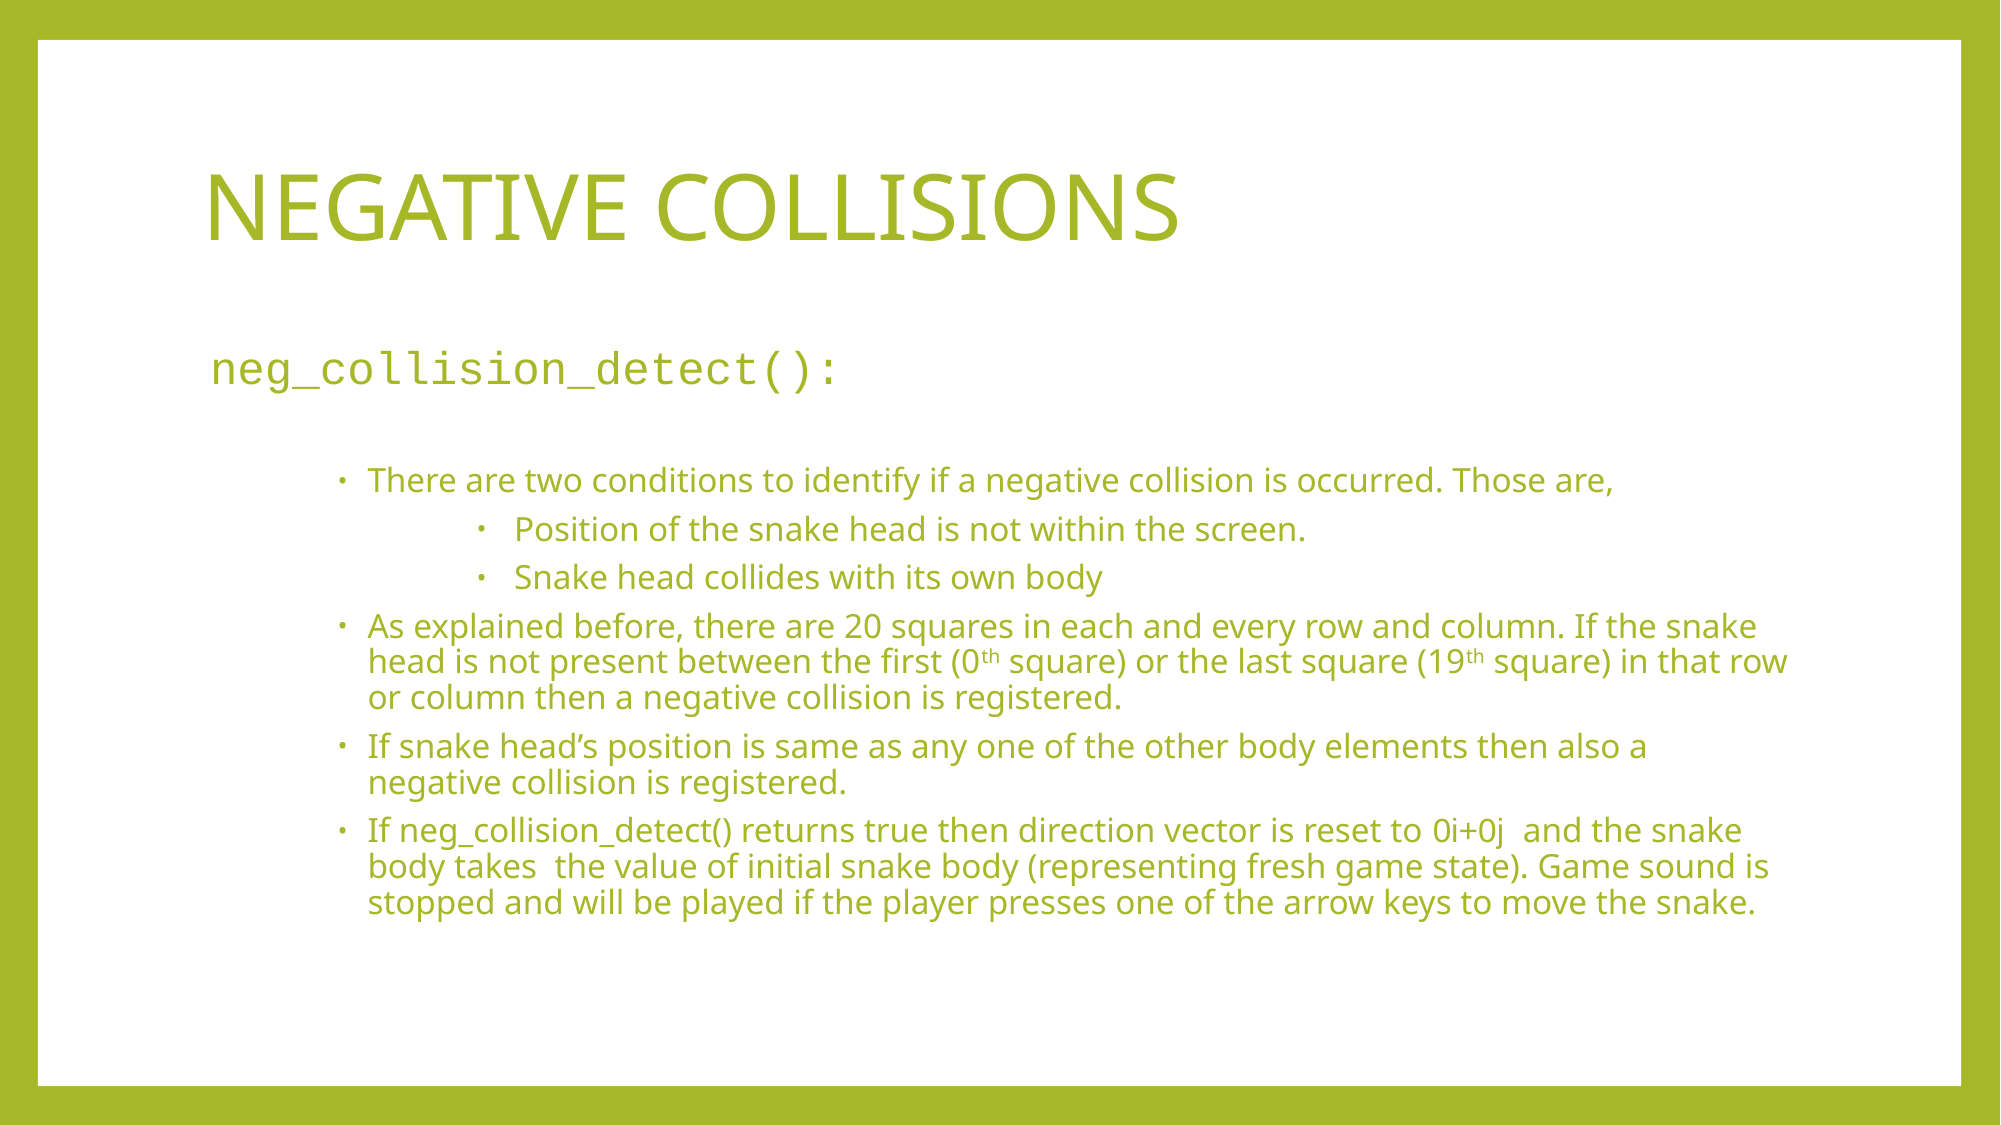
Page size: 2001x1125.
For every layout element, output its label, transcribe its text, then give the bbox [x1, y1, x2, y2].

title NEGATIVE COLLISIONS [187, 99, 1808, 323]
list neg_collision_detect(): There are two conditions to identify if a negative collision is occurred. Those are, Position of the snake head is not within the screen. Snake head collides with its own body As explained before, there are 20 squares in each and every row and column. If the snake head is not present between the first (0th square) or the last square (19th square) in that row or column then a negative collision is registered. If snake head’s position is same as any one of the other body elements then also a negative collision is registered. If neg_collision_detect() returns true then direction vector is reset to 0i+0j and the snake body takes the value of initial snake body (representing fresh game state). Game sound is stopped and will be played if the player presses one of the arrow keys to move the snake. [187, 337, 1808, 1000]
